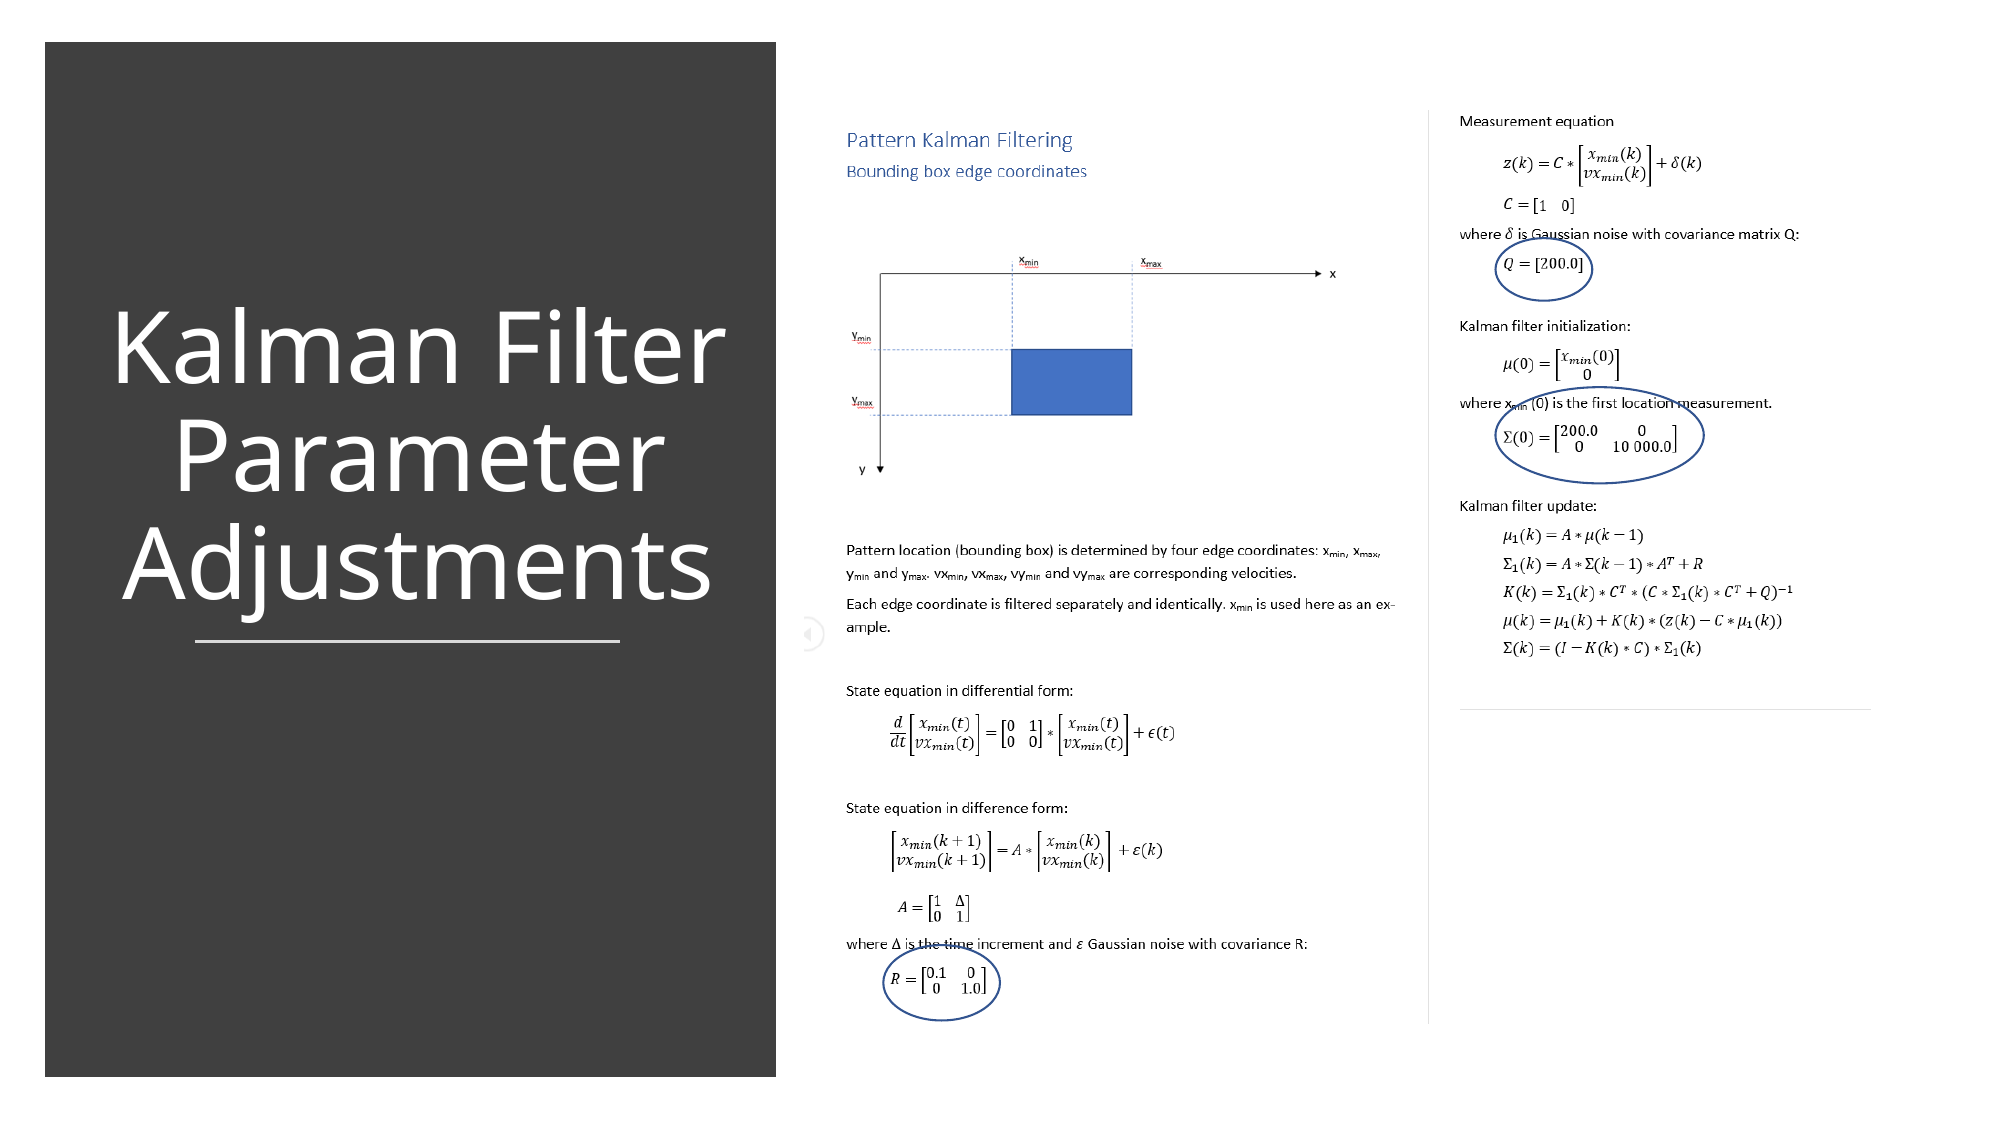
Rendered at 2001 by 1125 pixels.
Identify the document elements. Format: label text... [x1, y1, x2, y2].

text_box Kalman Filter Parameter Adjustments [82, 149, 756, 629]
text_box [54, 52, 767, 1067]
picture [804, 95, 1871, 1024]
